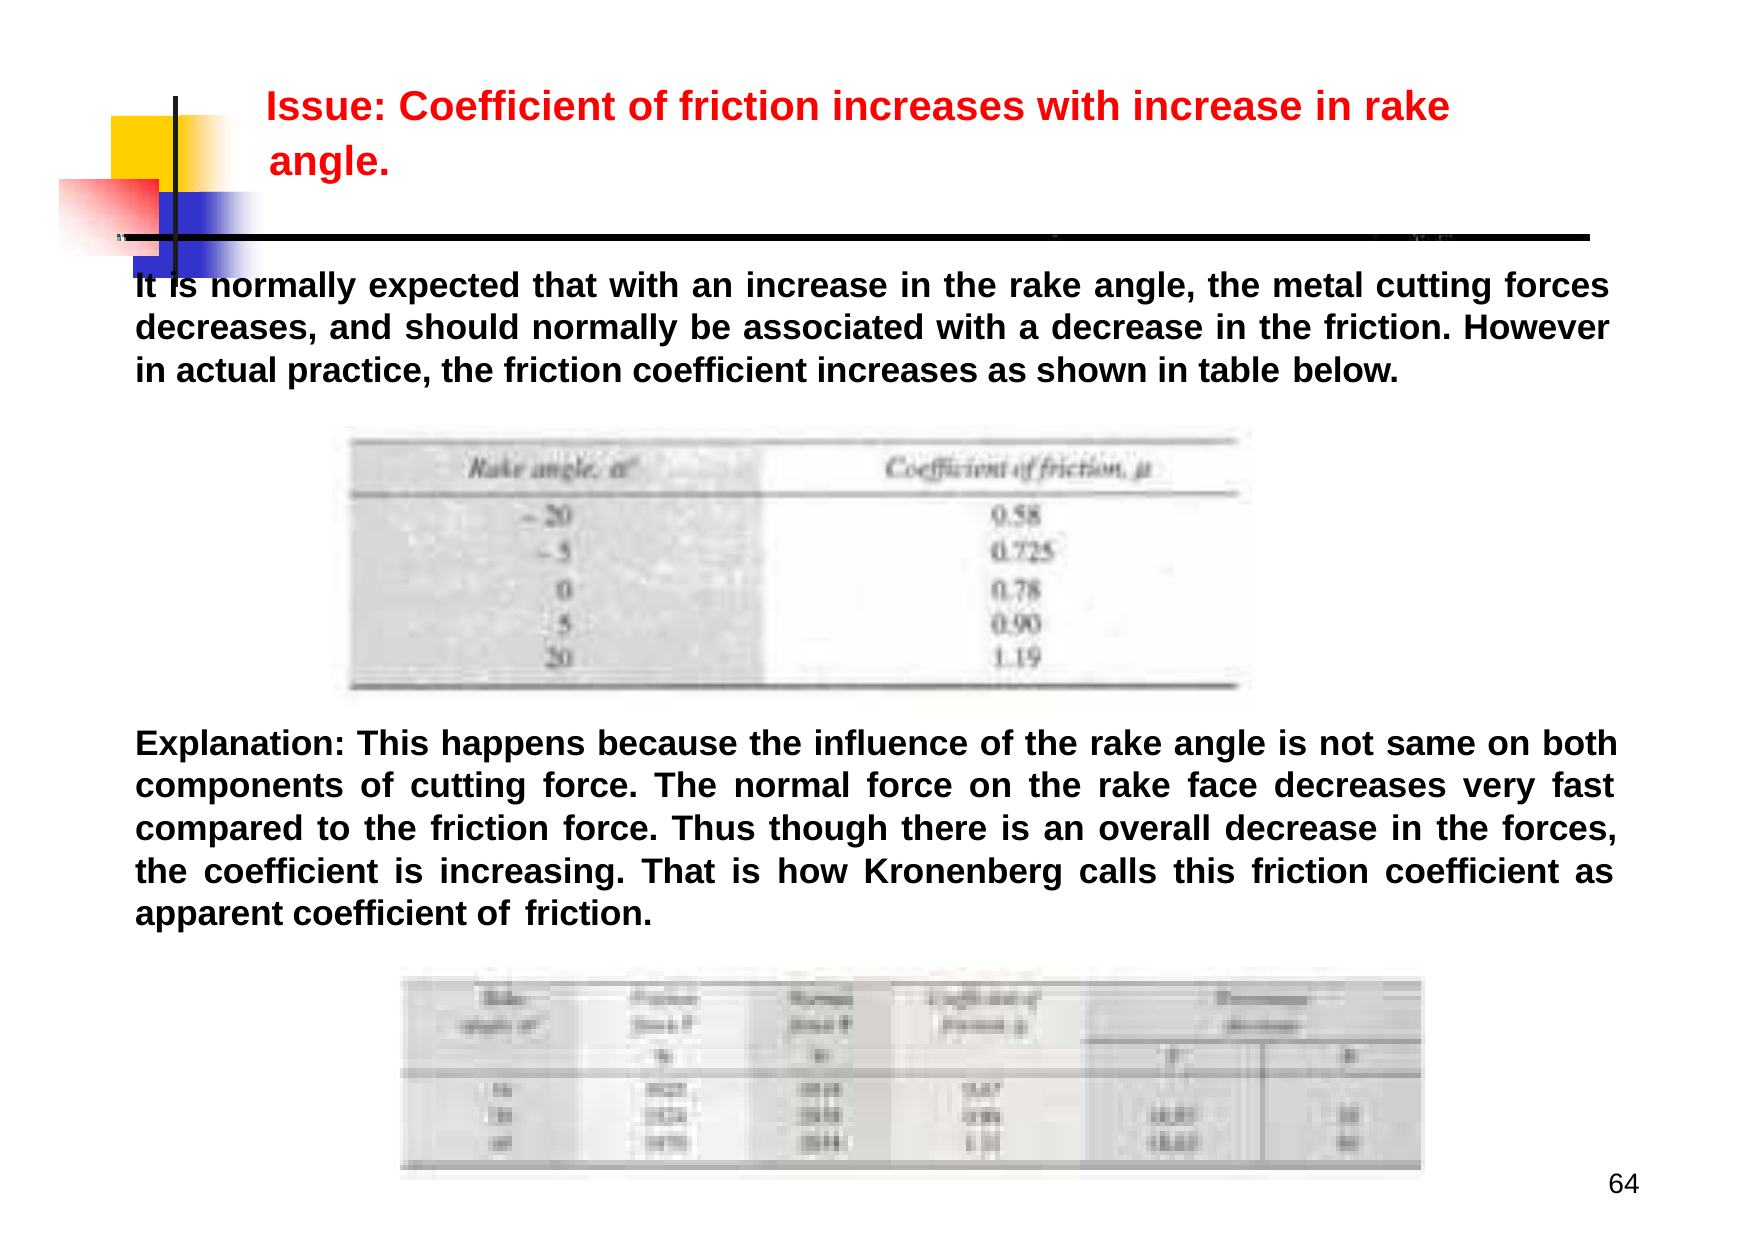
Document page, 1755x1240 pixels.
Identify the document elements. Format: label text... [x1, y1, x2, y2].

slide_number 68 [1601, 1164, 1647, 1240]
text_box [399, 967, 1426, 1185]
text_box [58, 96, 1591, 287]
text_box Explanation: This happens because the influence of the rake angle is not same on both components of cutting force. The normal force on the rake face decreases very fast compared to the friction force. Thus though there is an overall decrease in the forces, the coefficient is increasing. That is how Kronenberg calls this friction coefficient as apparent coefficient of friction. [132, 717, 1631, 933]
text_box It is normally expected that with an increase in the rake angle, the metal cutting forces decreases, and should normally be associated with a decrease in the friction. However in actual practice, the friction coefficient increases as shown in table below. [132, 259, 1623, 390]
title Issue: Coefficient of friction increases with increase in rake angle. [255, 72, 1457, 94]
text_box [331, 426, 1256, 708]
